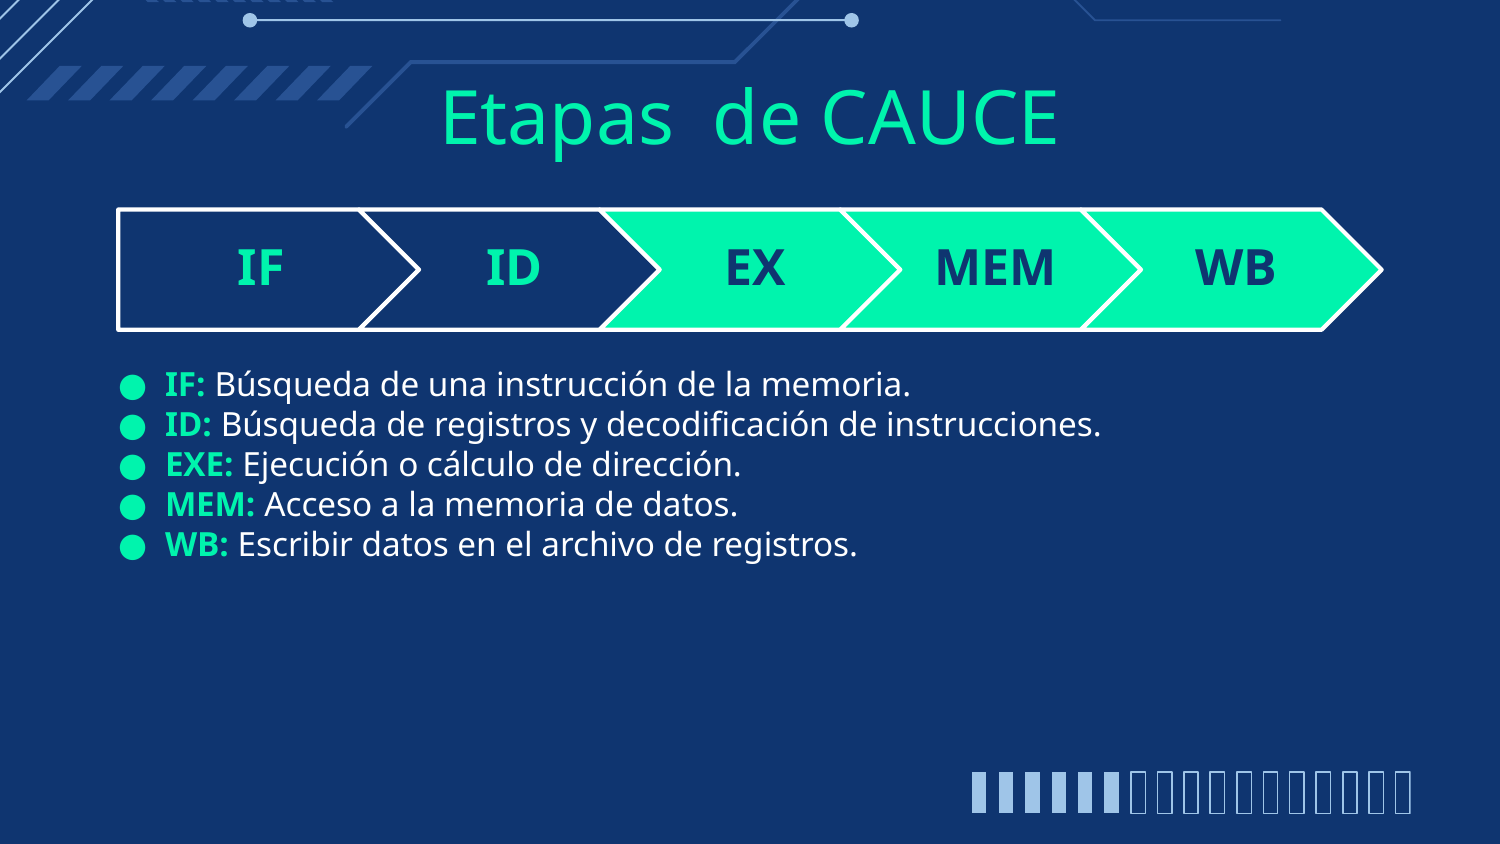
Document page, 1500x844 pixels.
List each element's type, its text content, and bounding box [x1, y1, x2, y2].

list IF: Búsqueda de una instrucción de la memoria. ID: Búsqueda de registros y decodificación de instrucciones. EXE: Ejecución o cálculo de dirección. MEM: Acceso a la memoria de datos. WB: Escribir datos en el archivo de registros. [118, 343, 1382, 750]
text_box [117, 203, 1383, 336]
title Etapas de CAUCE [118, 70, 1382, 151]
